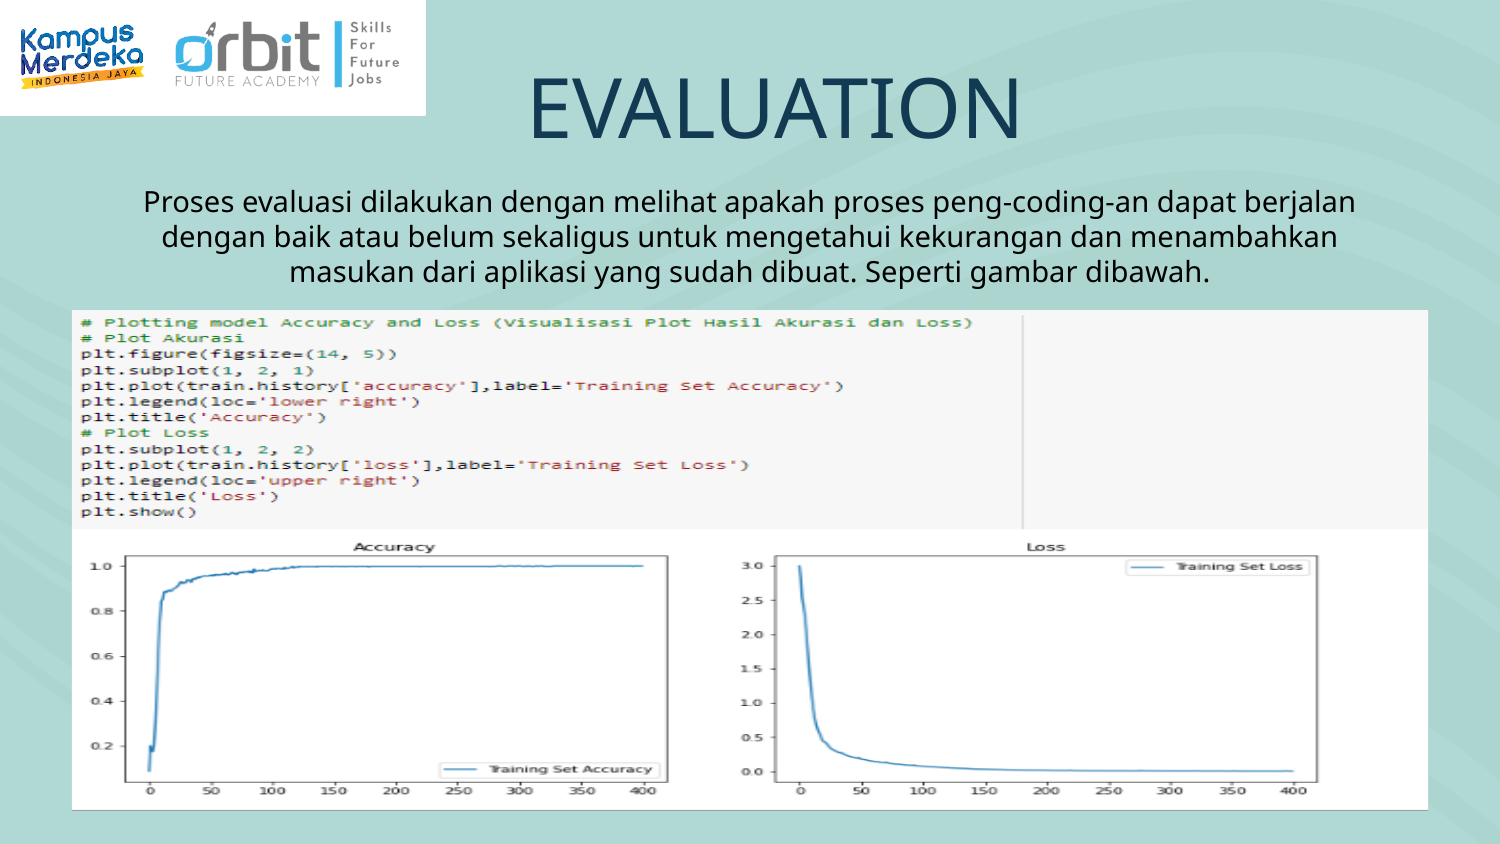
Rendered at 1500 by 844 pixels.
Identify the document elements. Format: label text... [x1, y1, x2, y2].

text_box EVALUATION [506, 47, 1045, 163]
picture [0, 0, 412, 131]
text_box Proses evaluasi dilakukan dengan melihat apakah proses peng-coding-an dapat berjalan dengan baik atau belum sekaligus untuk mengetahui kekurangan dan menambahkan masukan dari aplikasi yang sudah dibuat. Seperti gambar dibawah. [80, 176, 1420, 296]
picture [71, 309, 1429, 811]
